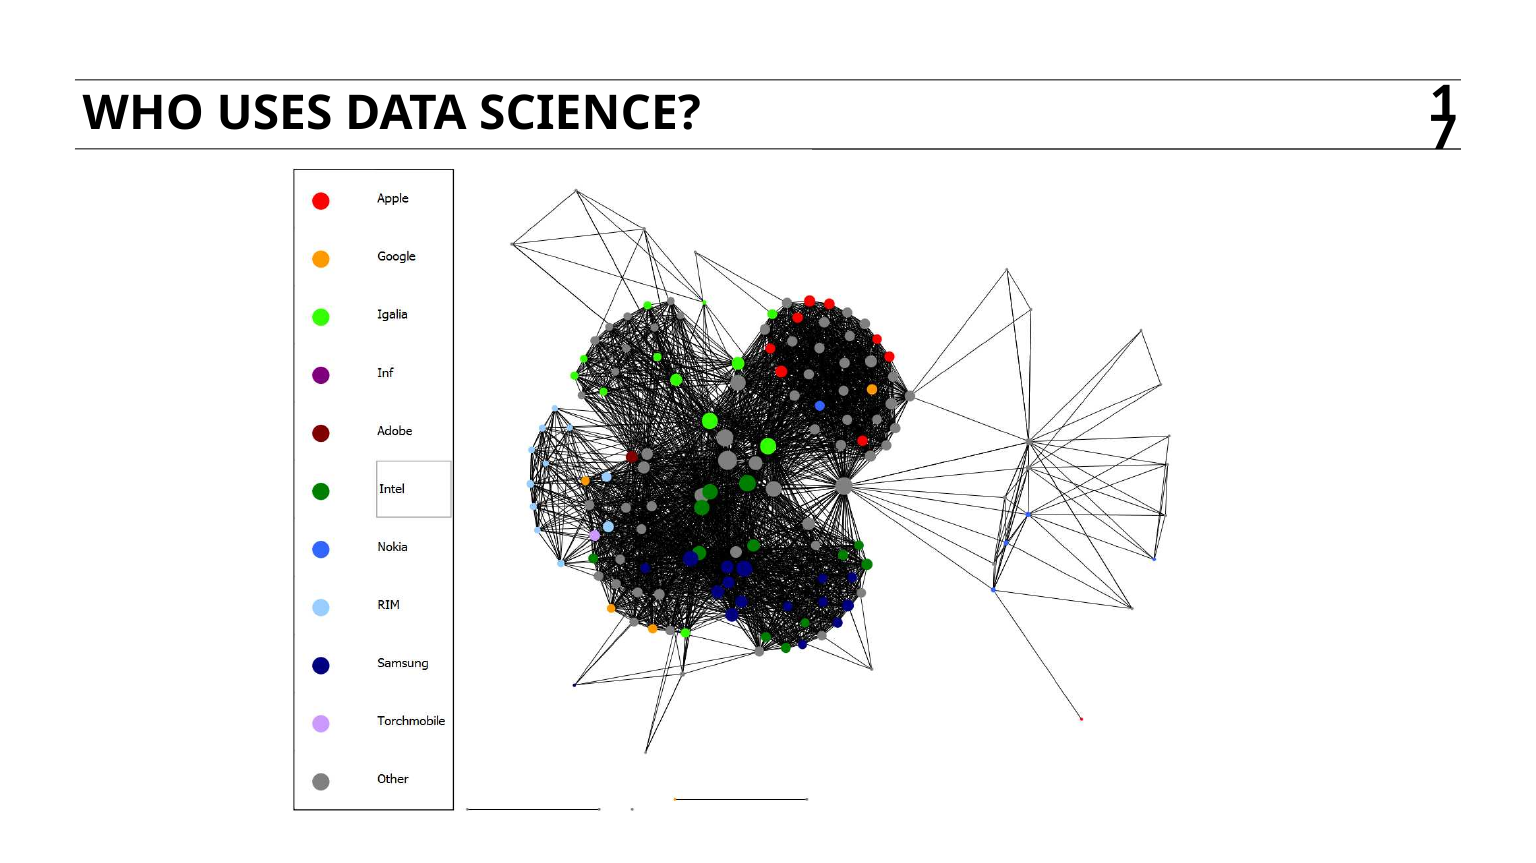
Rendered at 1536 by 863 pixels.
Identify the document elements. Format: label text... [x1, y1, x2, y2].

slide_number 17 [1419, 86, 1461, 138]
picture [292, 168, 1172, 812]
list who uses data science? [67, 81, 1118, 132]
